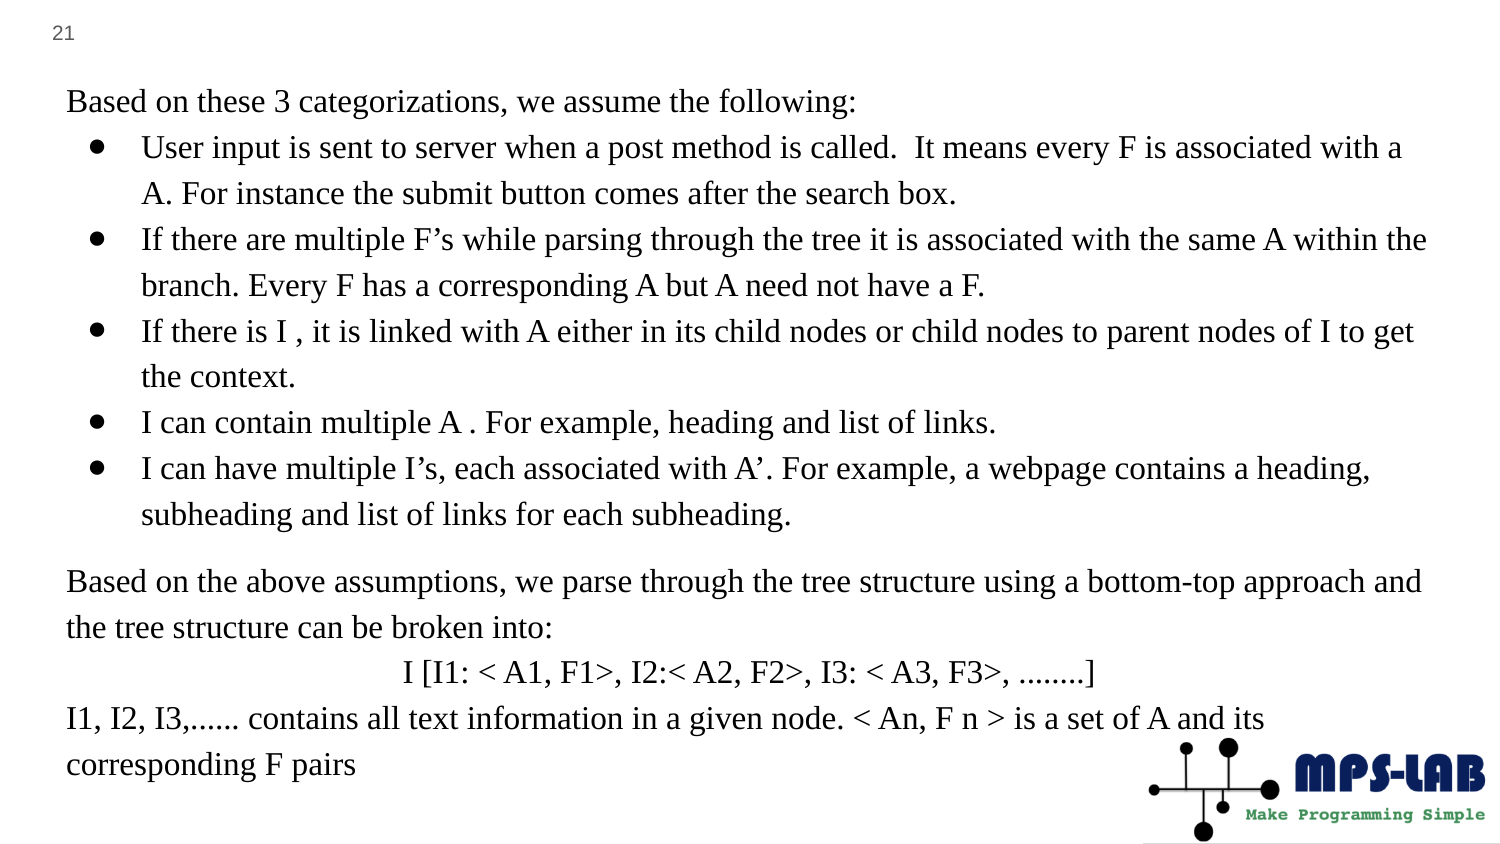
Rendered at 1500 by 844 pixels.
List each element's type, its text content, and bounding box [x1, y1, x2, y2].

slide_number ‹#› [0, 0, 90, 65]
list Based on these 3 categorizations, we assume the following: User input is sent to server when a post method is called. It means every F is associated with a A. For instance the submit button comes after the search box. If there are multiple F’s while parsing through the tree it is associated with the same A within the branch. Every F has a corresponding A but A need not have a F. If there is I , it is linked with A either in its child nodes or child nodes to parent nodes of I to get the context. I can contain multiple A . For example, heading and list of links. I can have multiple I’s, each associated with A’. For example, a webpage contains a heading, subheading and list of links for each subheading. Based on the above assumptions, we parse through the tree structure using a bottom-top approach and the tree structure can be broken into: I [I1: < A1, F1>, I2:< A2, F2>, I3: < A3, F3>, ........] I1, I2, I3,...... contains all text information in a given node. < An, F n > is a set of A and its corresponding F pairs [51, 58, 1448, 803]
picture [1143, 730, 1500, 844]
